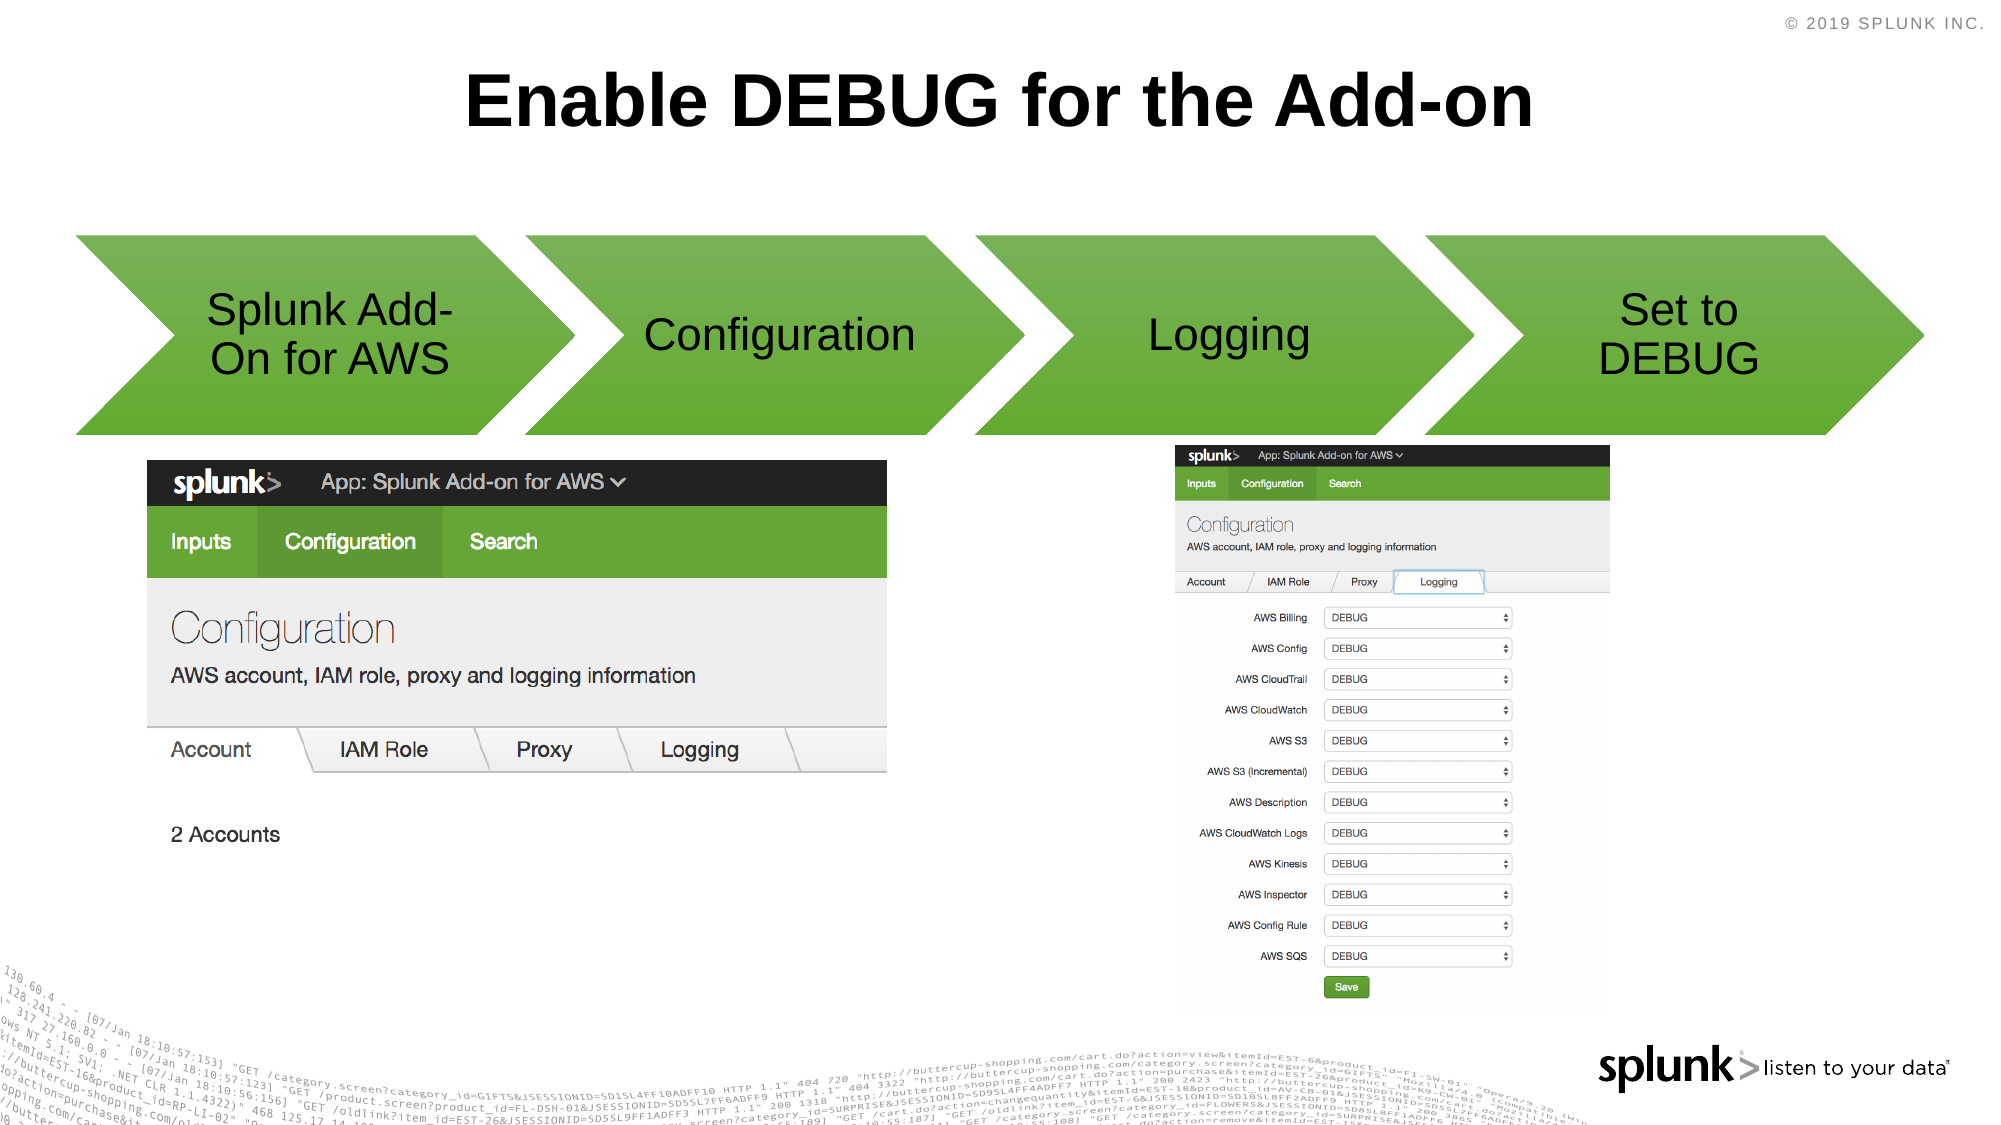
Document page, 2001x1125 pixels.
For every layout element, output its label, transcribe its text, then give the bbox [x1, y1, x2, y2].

title Enable DEBUG for the Add-on [74, 50, 1926, 124]
picture [0, 0, 2000, 1125]
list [74, 209, 1926, 461]
